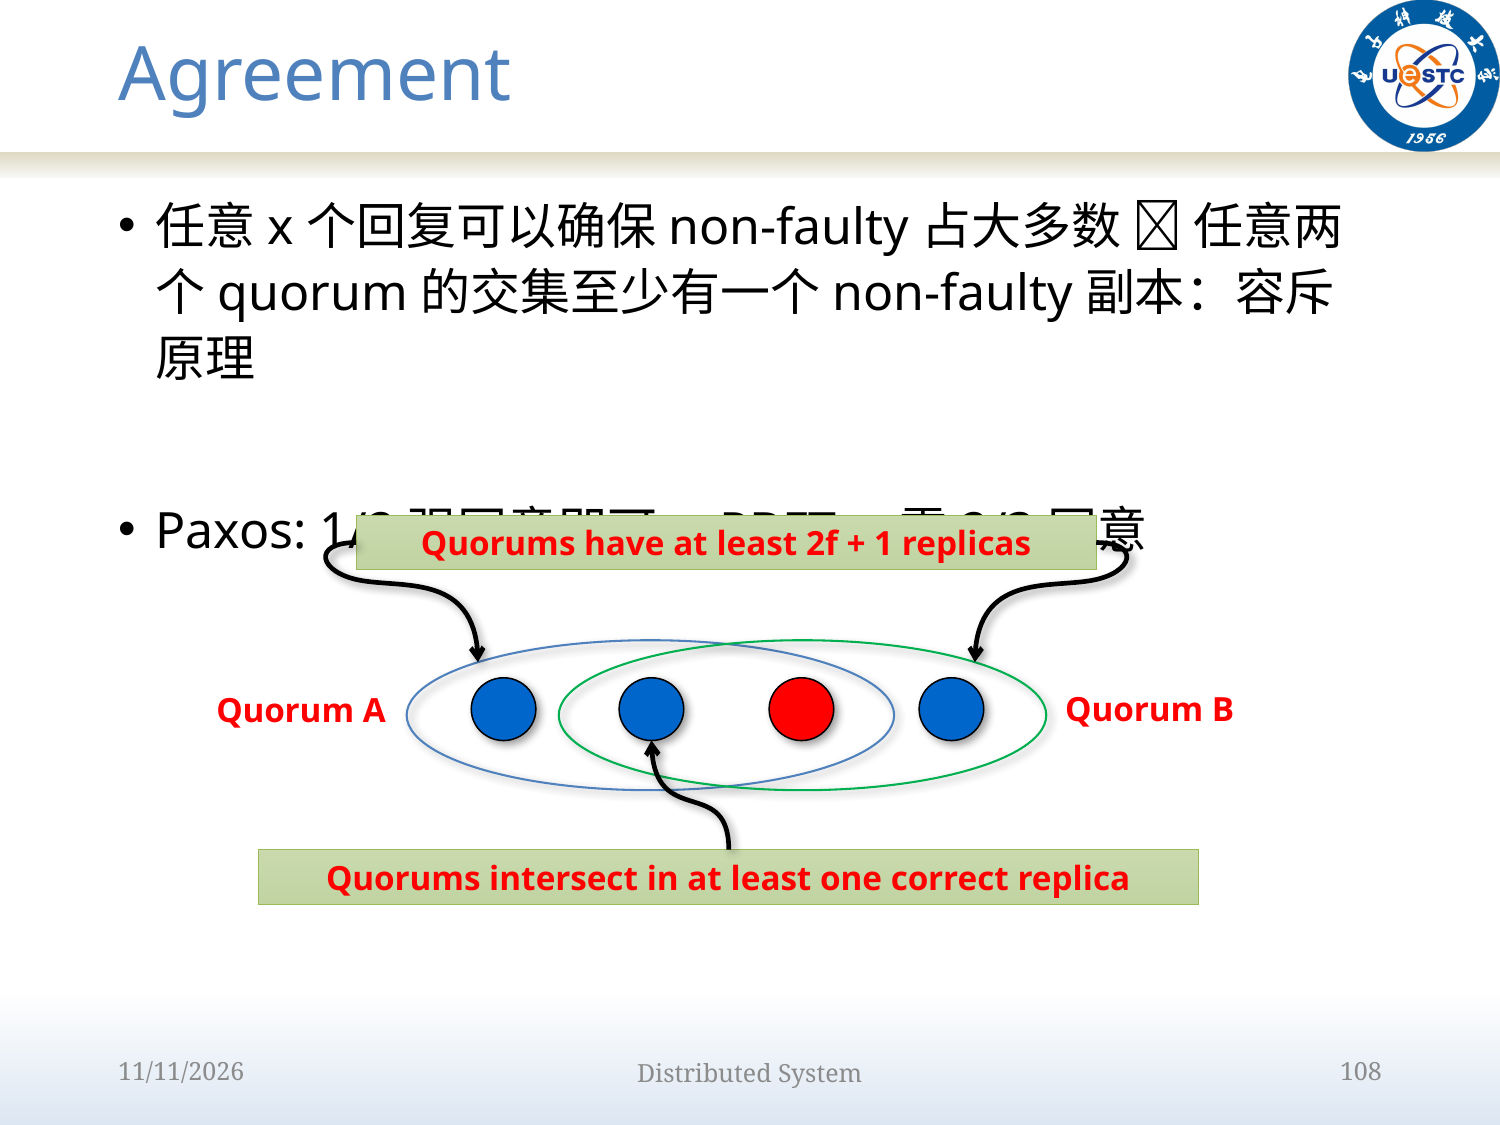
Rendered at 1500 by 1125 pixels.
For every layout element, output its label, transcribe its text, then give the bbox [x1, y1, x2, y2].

title Agreement [103, 0, 1348, 153]
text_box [181, 515, 1270, 906]
slide_number 108 [1086, 1042, 1397, 1103]
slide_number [103, 1042, 414, 1103]
footer Distributed System [414, 1042, 1086, 1103]
picture [1348, 0, 1500, 152]
